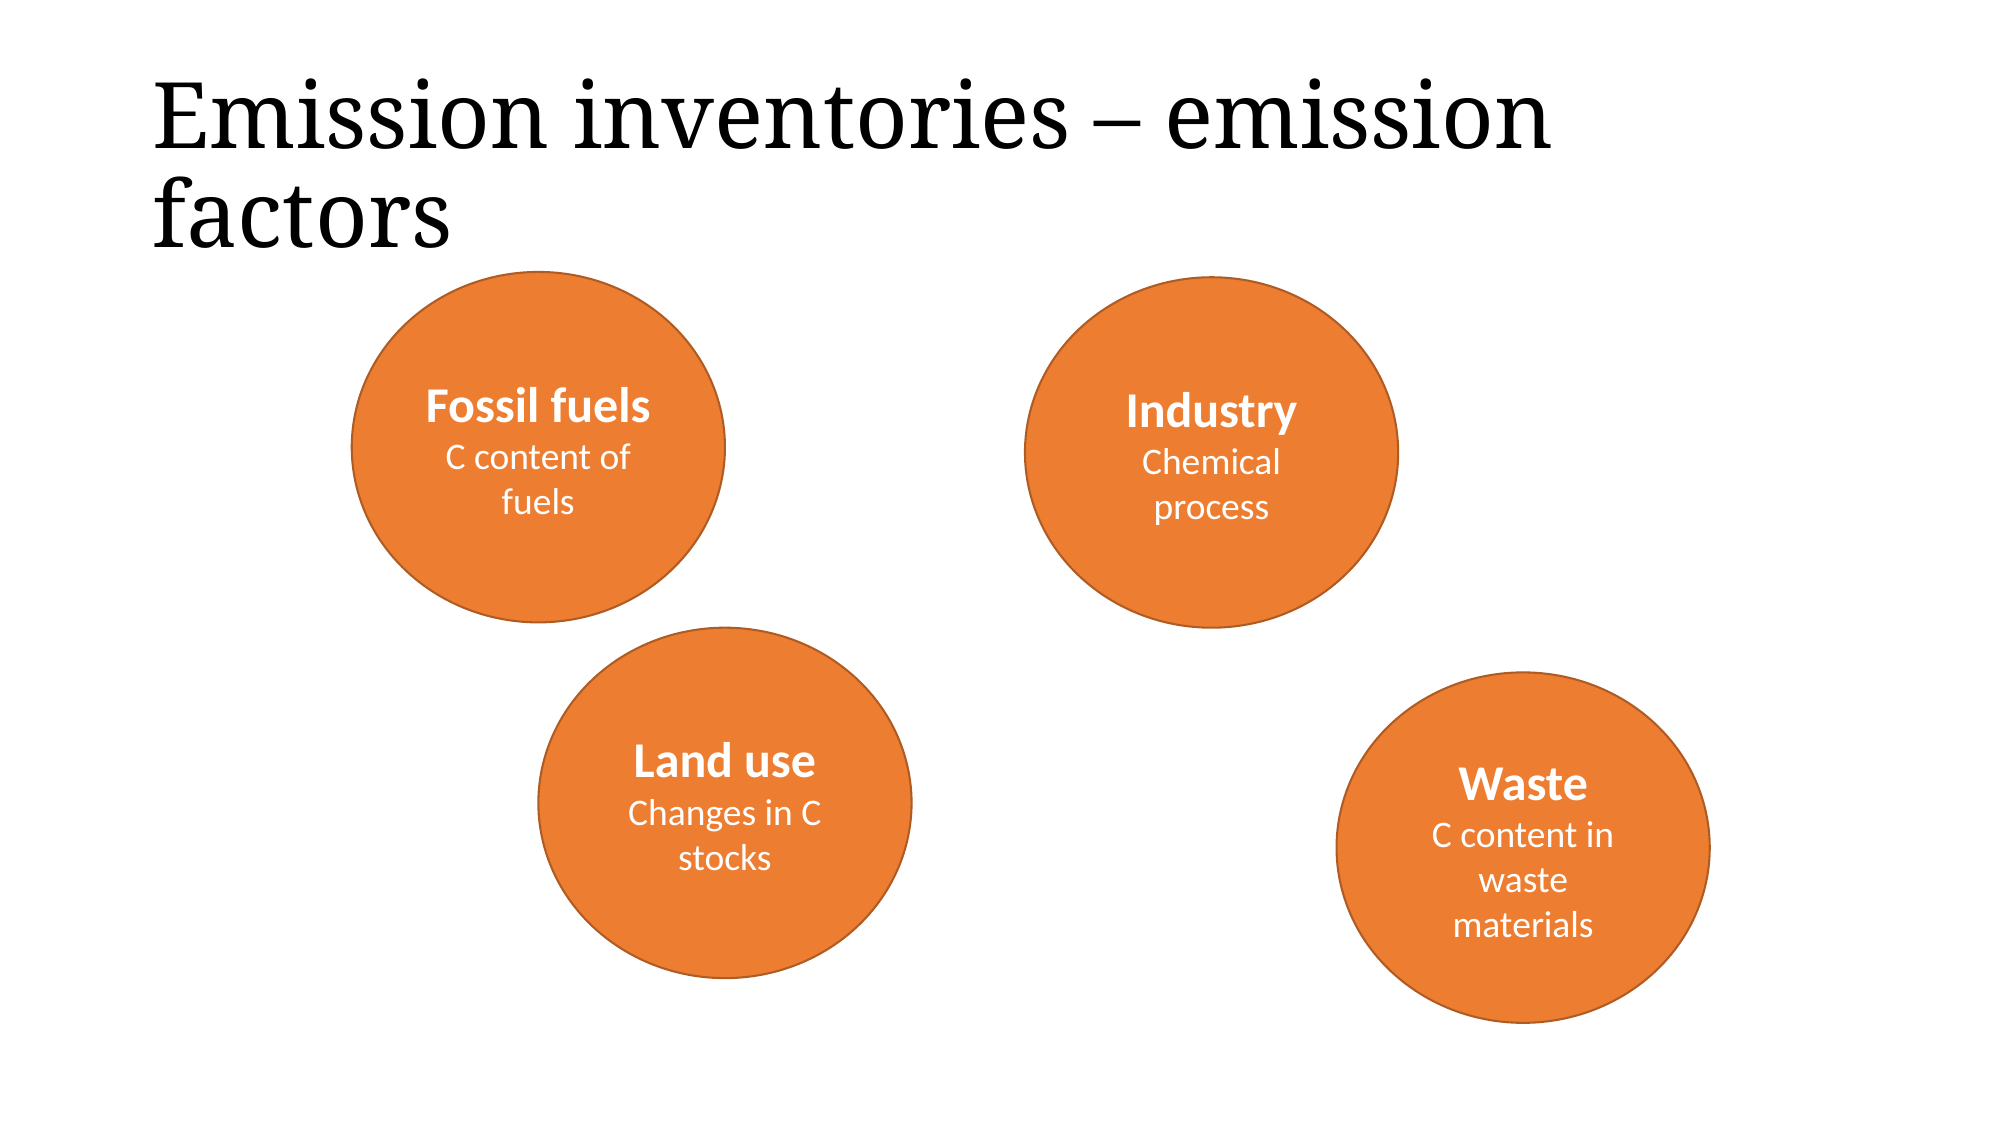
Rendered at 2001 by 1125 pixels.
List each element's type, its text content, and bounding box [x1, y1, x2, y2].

text_box Waste C content in waste materials [1335, 671, 1711, 1024]
text_box Fossil fuels C content of fuels [350, 270, 726, 624]
text_box Land use Changes in C stocks [537, 626, 913, 980]
text_box Industry Chemical process [1023, 276, 1400, 629]
title Emission inventories – emission factors [137, 59, 1863, 278]
